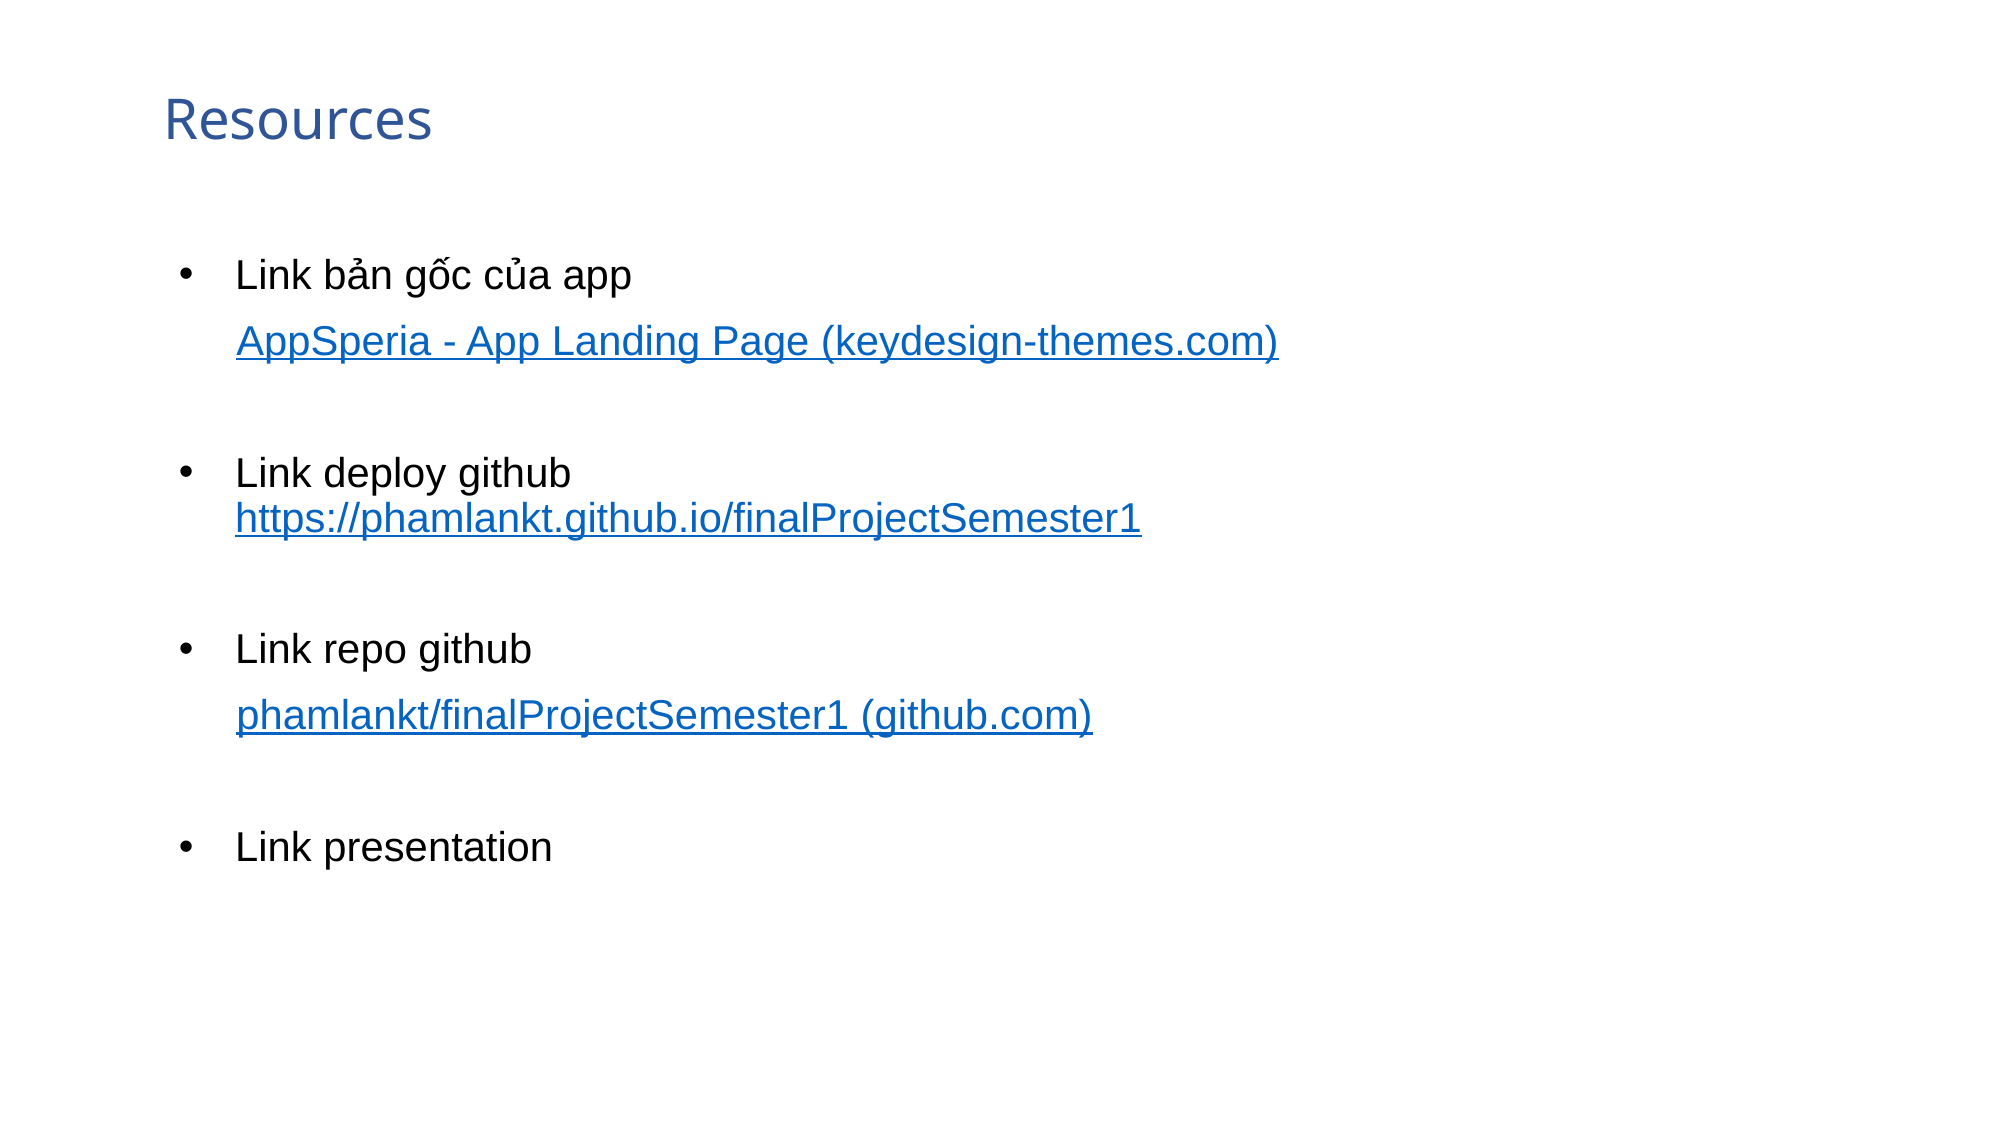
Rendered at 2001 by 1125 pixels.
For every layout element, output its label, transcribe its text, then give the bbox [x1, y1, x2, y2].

text_box Resources [148, 75, 1546, 176]
subtitle Link bản gốc của app AppSperia - App Landing Page (keydesign-themes.com) Link deploy github https://phamlankt.github.io/finalProjectSemester1 Link repo github phamlankt/finalProjectSemester1 (github.com) Link presentation [163, 245, 1466, 1000]
